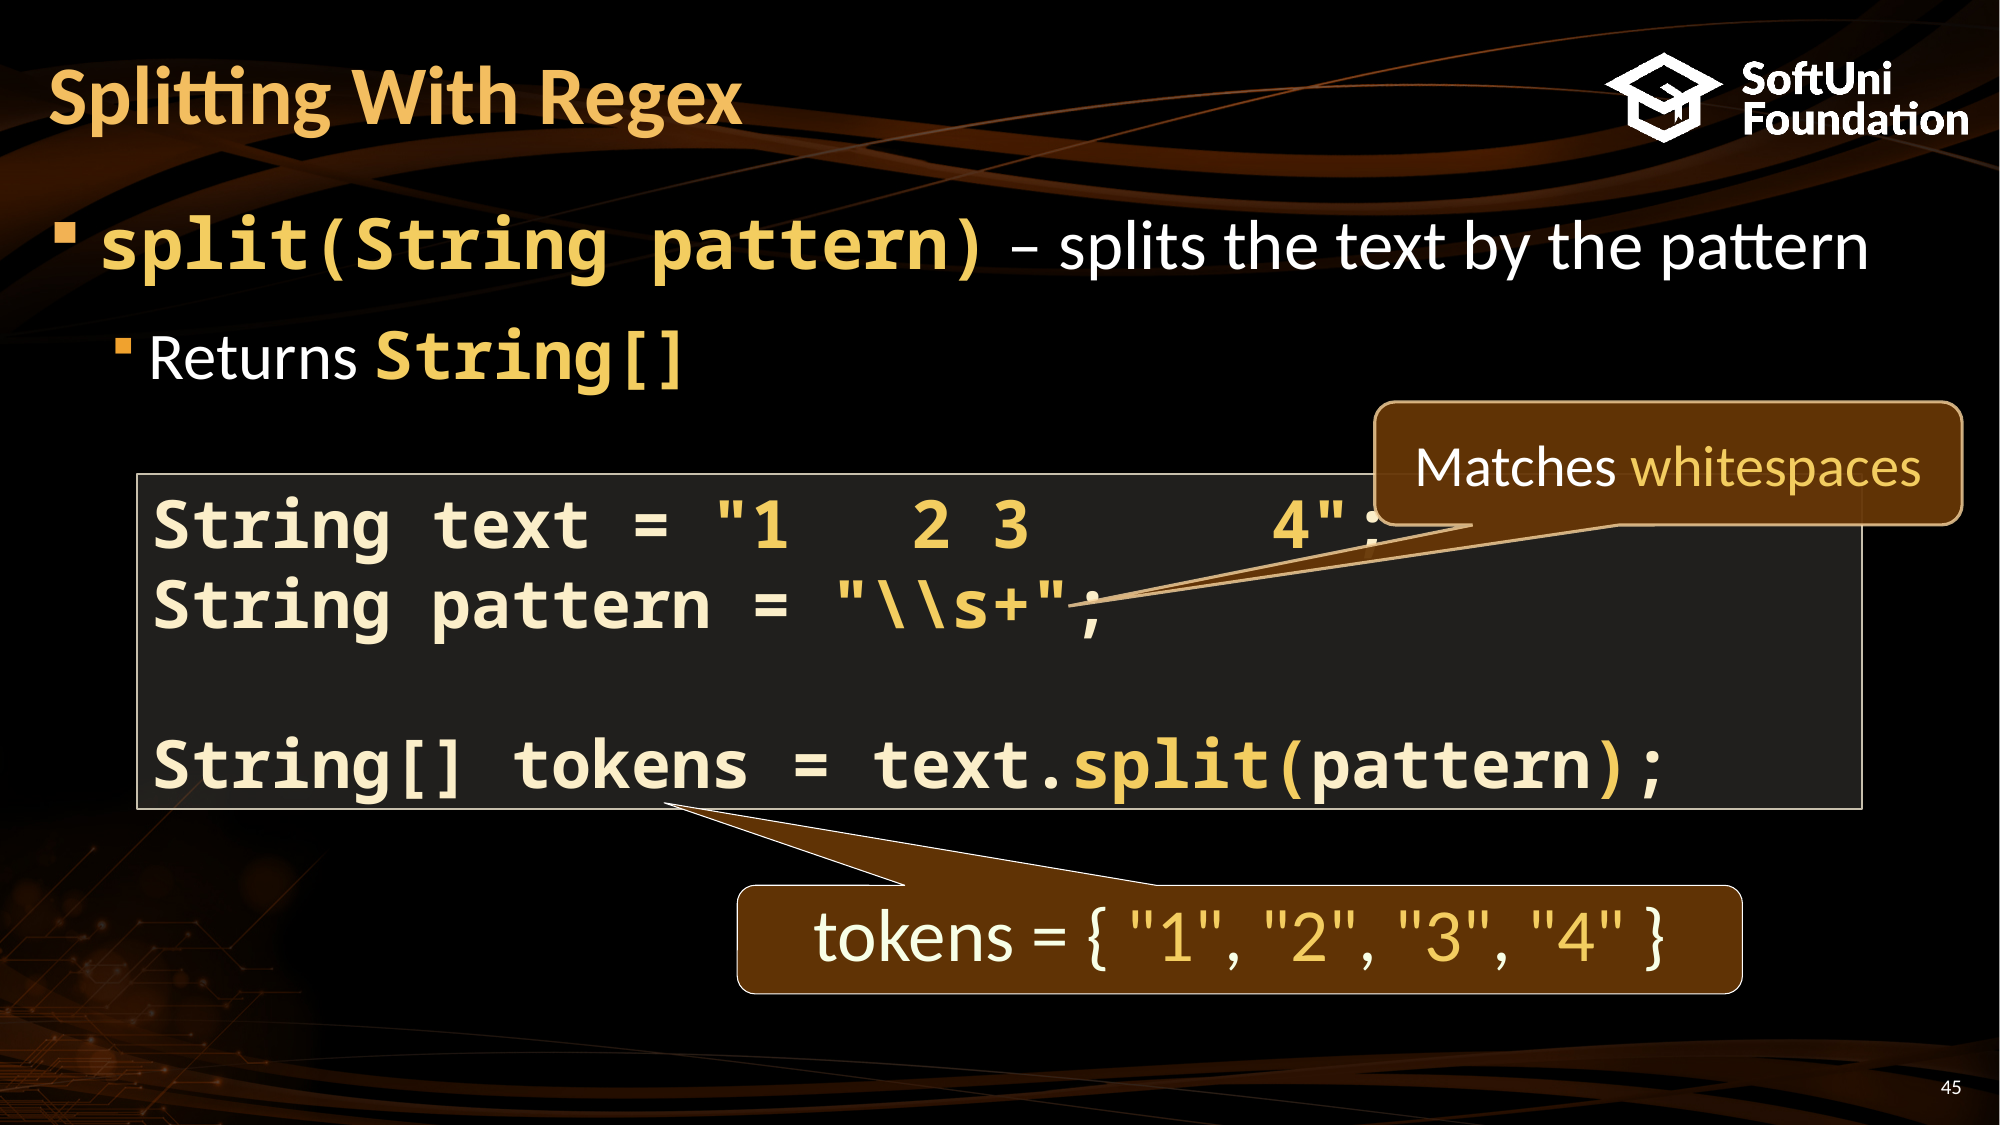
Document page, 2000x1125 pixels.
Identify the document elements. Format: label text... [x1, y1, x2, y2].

text_box tokens = { "1", "2", "3", "4" } [664, 802, 1743, 994]
text_box String text = "1 2 3 4"; String pattern = "\\s+"; String[] tokens = text.split(pattern); [137, 474, 1863, 809]
text_box Matches whitespaces [1068, 400, 1964, 608]
list split(String pattern) – splits the text by the pattern Returns String[] [31, 188, 1968, 1103]
title Splitting With Regex [30, 6, 1602, 189]
picture [0, 0, 2000, 1125]
